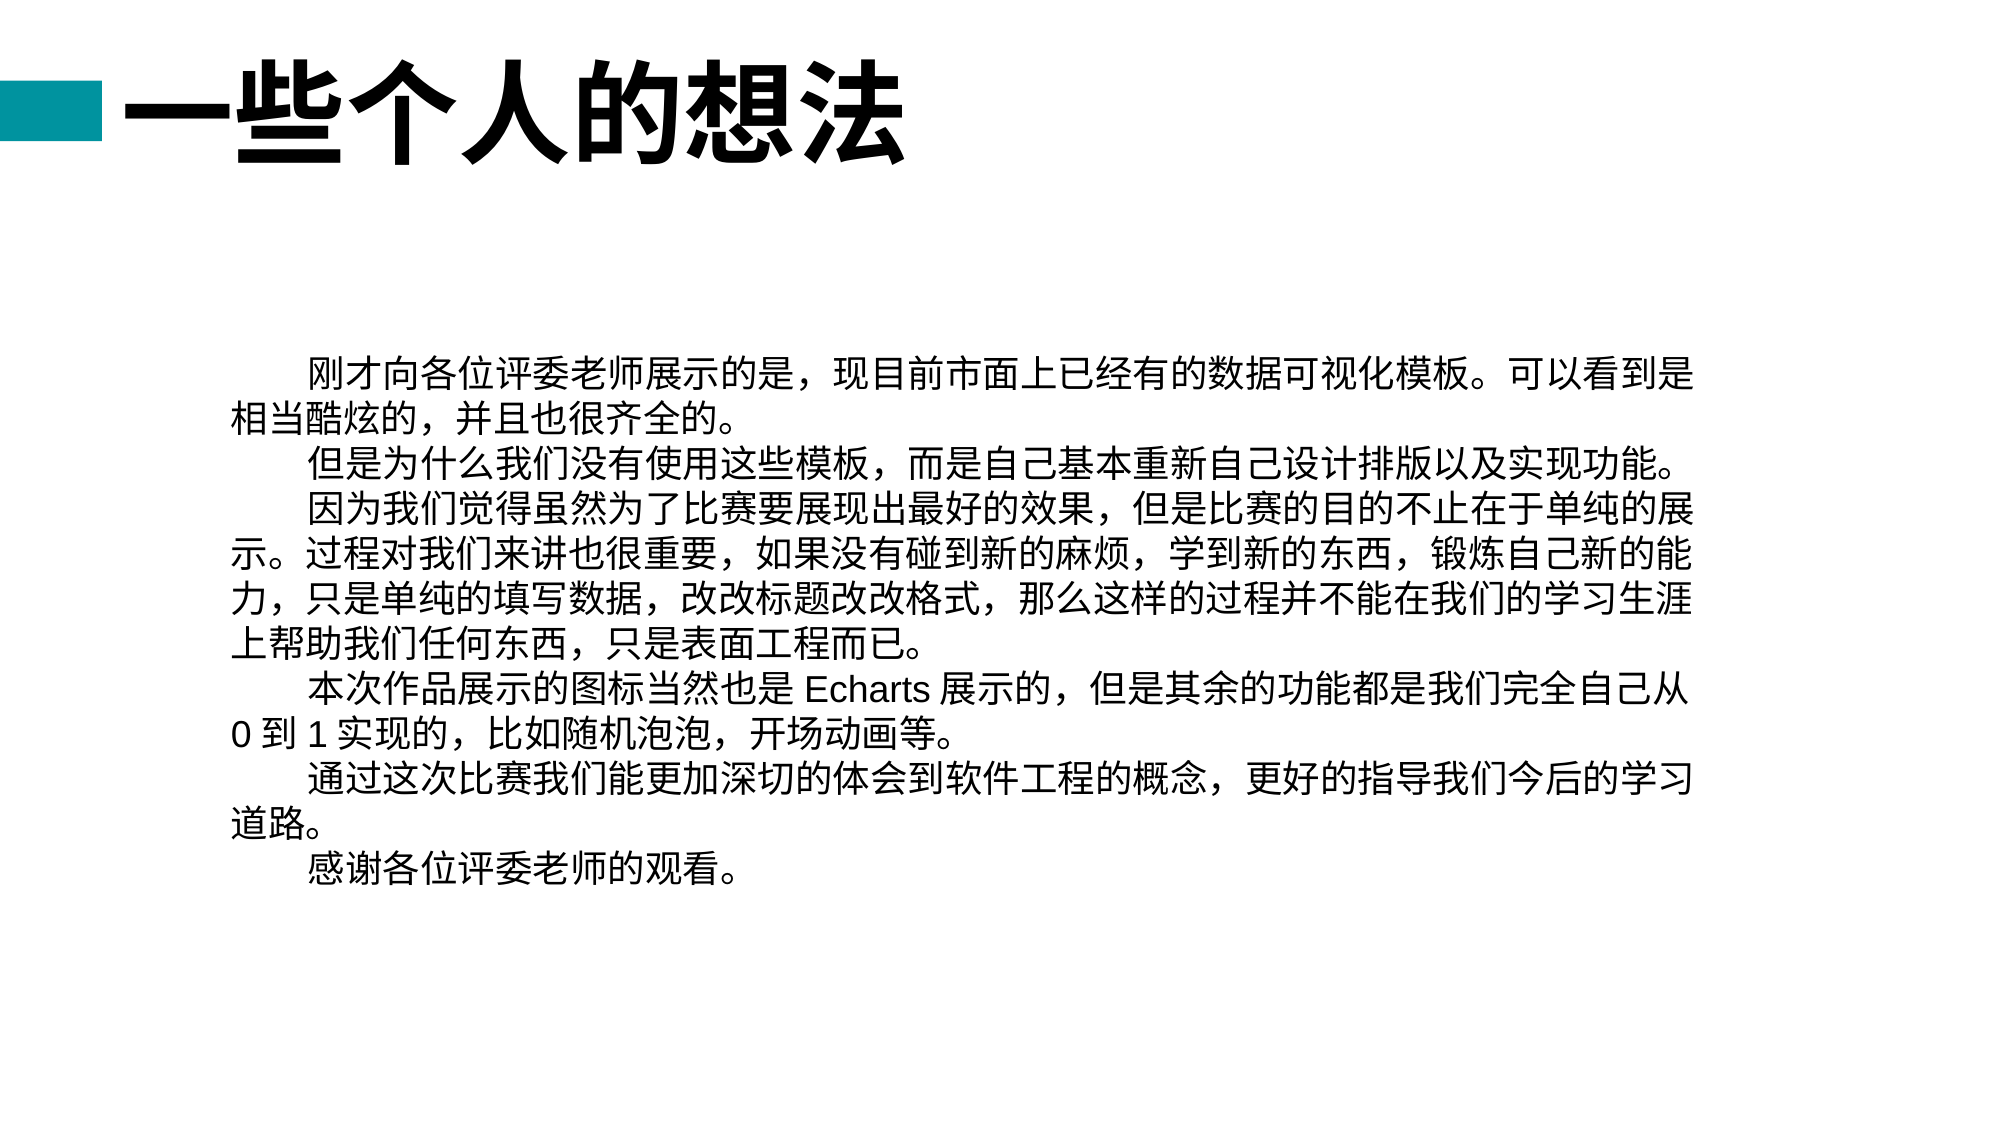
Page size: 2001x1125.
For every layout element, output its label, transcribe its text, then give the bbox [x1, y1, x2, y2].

text_box [0, 80, 103, 142]
text_box 刚才向各位评委老师展示的是，现目前市面上已经有的数据可视化模板。可以看到是相当酷炫的，并且也很齐全的。 但是为什么我们没有使用这些模板，而是自己基本重新自己设计排版以及实现功能。 因为我们觉得虽然为了比赛要展现出最好的效果，但是比赛的目的不止在于单纯的展示。过程对我们来讲也很重要，如果没有碰到新的麻烦，学到新的东西，锻炼自己新的能力，只是单纯的填写数据，改改标题改改格式，那么这样的过程并不能在我们的学习生涯上帮助我们任何东西，只是表面工程而已。 本次作品展示的图标当然也是Echarts展示的，但是其余的功能都是我们完全自己从0到1实现的，比如随机泡泡，开场动画等。 通过这次比赛我们能更加深切的体会到软件工程的概念，更好的指导我们今后的学习道路。 感谢各位评委老师的观看。 [216, 342, 1715, 898]
text_box 一些个人的想法 [106, 35, 924, 185]
